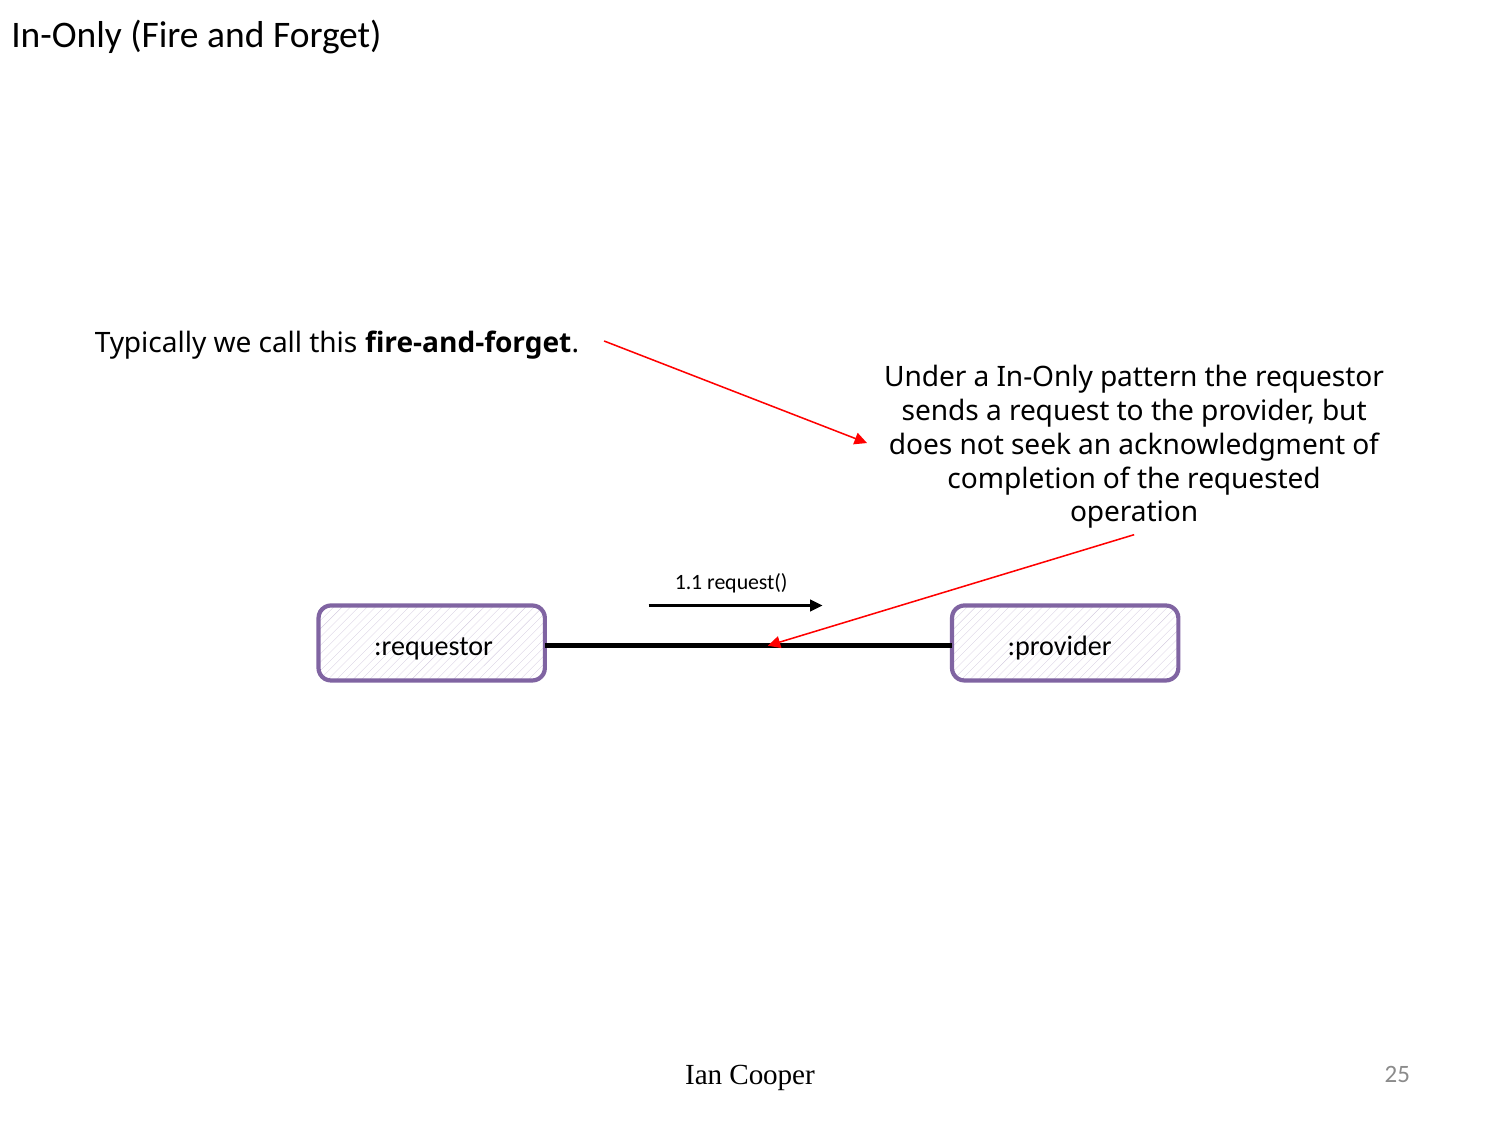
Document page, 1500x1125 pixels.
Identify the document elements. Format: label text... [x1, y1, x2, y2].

text_box :provider [992, 650, 1138, 669]
text_box Typically we call this fire-and-forget. [69, 316, 605, 366]
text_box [603, 341, 868, 428]
text_box [949, 603, 1181, 683]
text_box 1.1 request() [660, 560, 762, 601]
text_box In-Only (Fire and Forget) [0, 0, 1500, 66]
text_box Under a In-Only pattern the requestor sends a request to the provider, but does not seek an acknowledgment of completion of the requested operation [866, 351, 1402, 535]
text_box :requestor [359, 620, 531, 669]
slide_number 25 [1074, 1042, 1425, 1103]
footer Ian Cooper [512, 1042, 988, 1103]
text_box [316, 603, 547, 683]
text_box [767, 502, 1135, 646]
